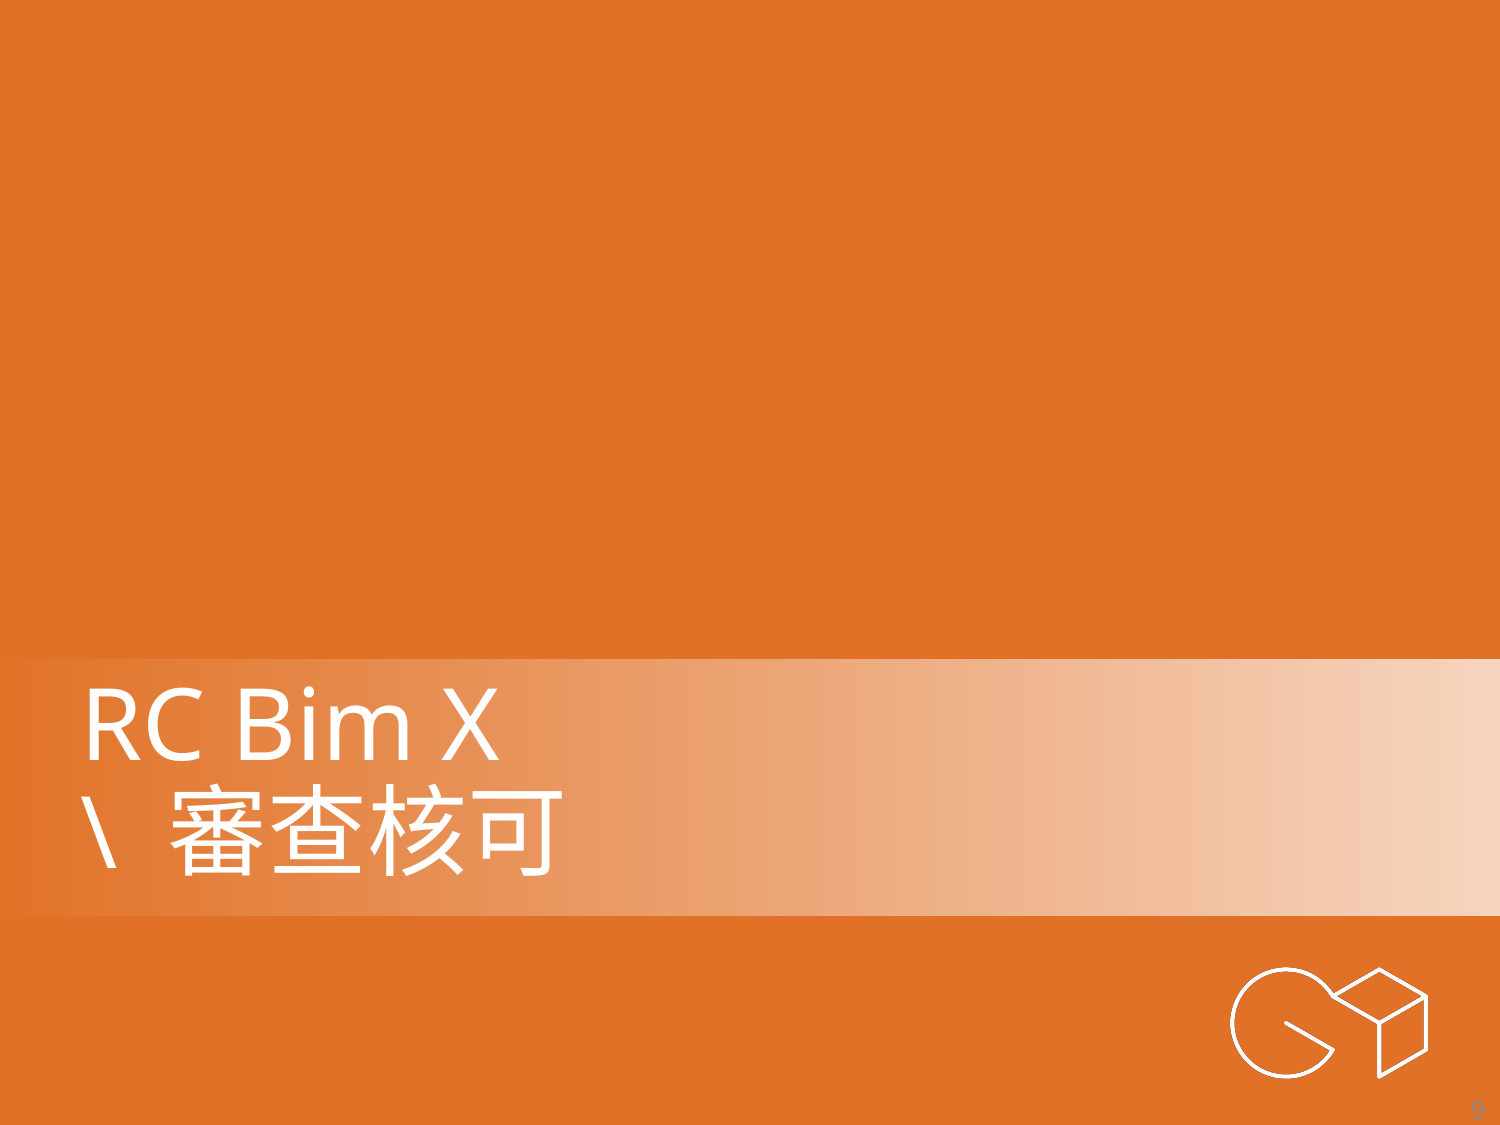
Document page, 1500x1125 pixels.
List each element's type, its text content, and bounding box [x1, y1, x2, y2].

slide_number 9 [1162, 1081, 1500, 1125]
title RC Bim X \ 審查核可 [64, 763, 1431, 898]
picture [1230, 967, 1428, 1079]
